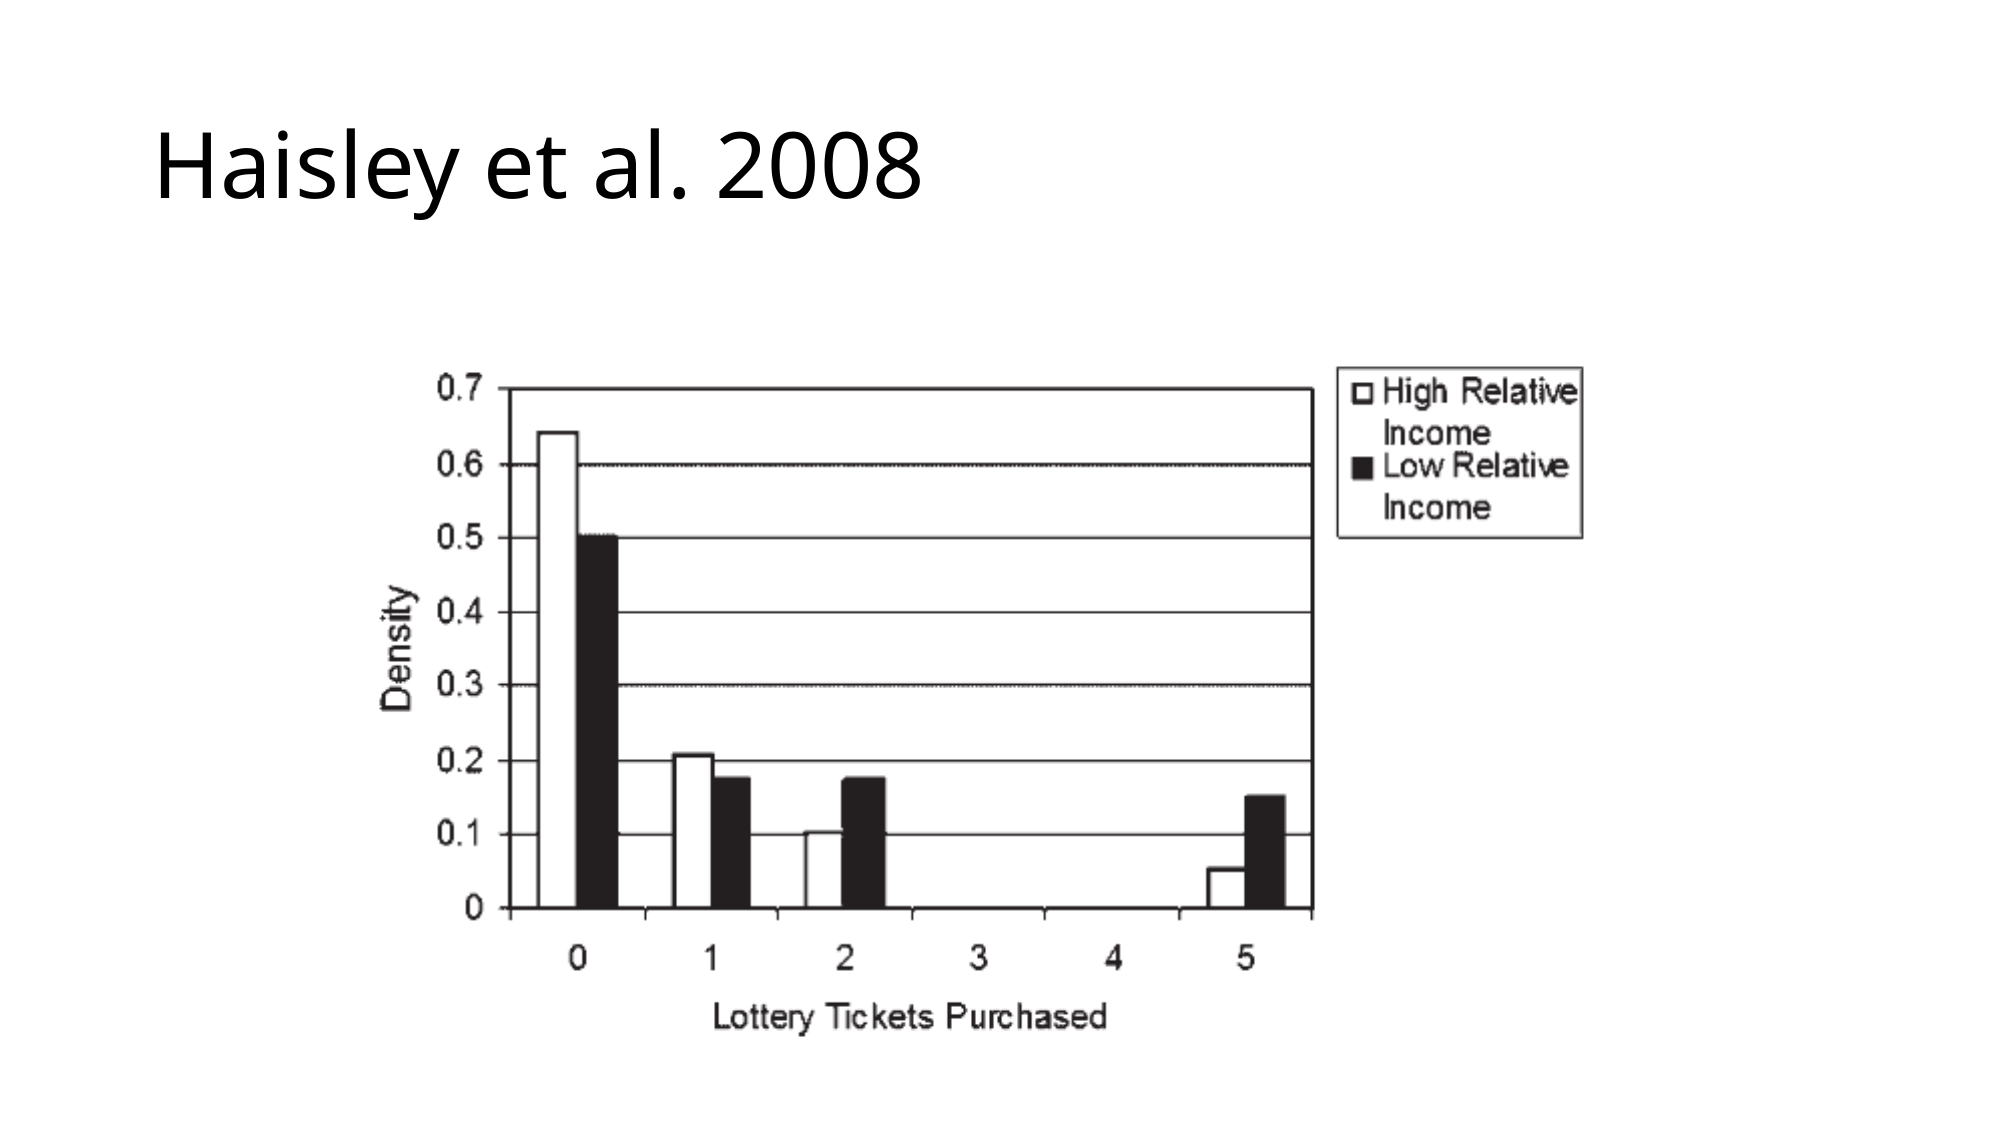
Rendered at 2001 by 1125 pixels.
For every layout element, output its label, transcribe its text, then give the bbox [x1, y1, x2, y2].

picture [340, 327, 1616, 1065]
title Haisley et al. 2008 [137, 59, 1863, 278]
